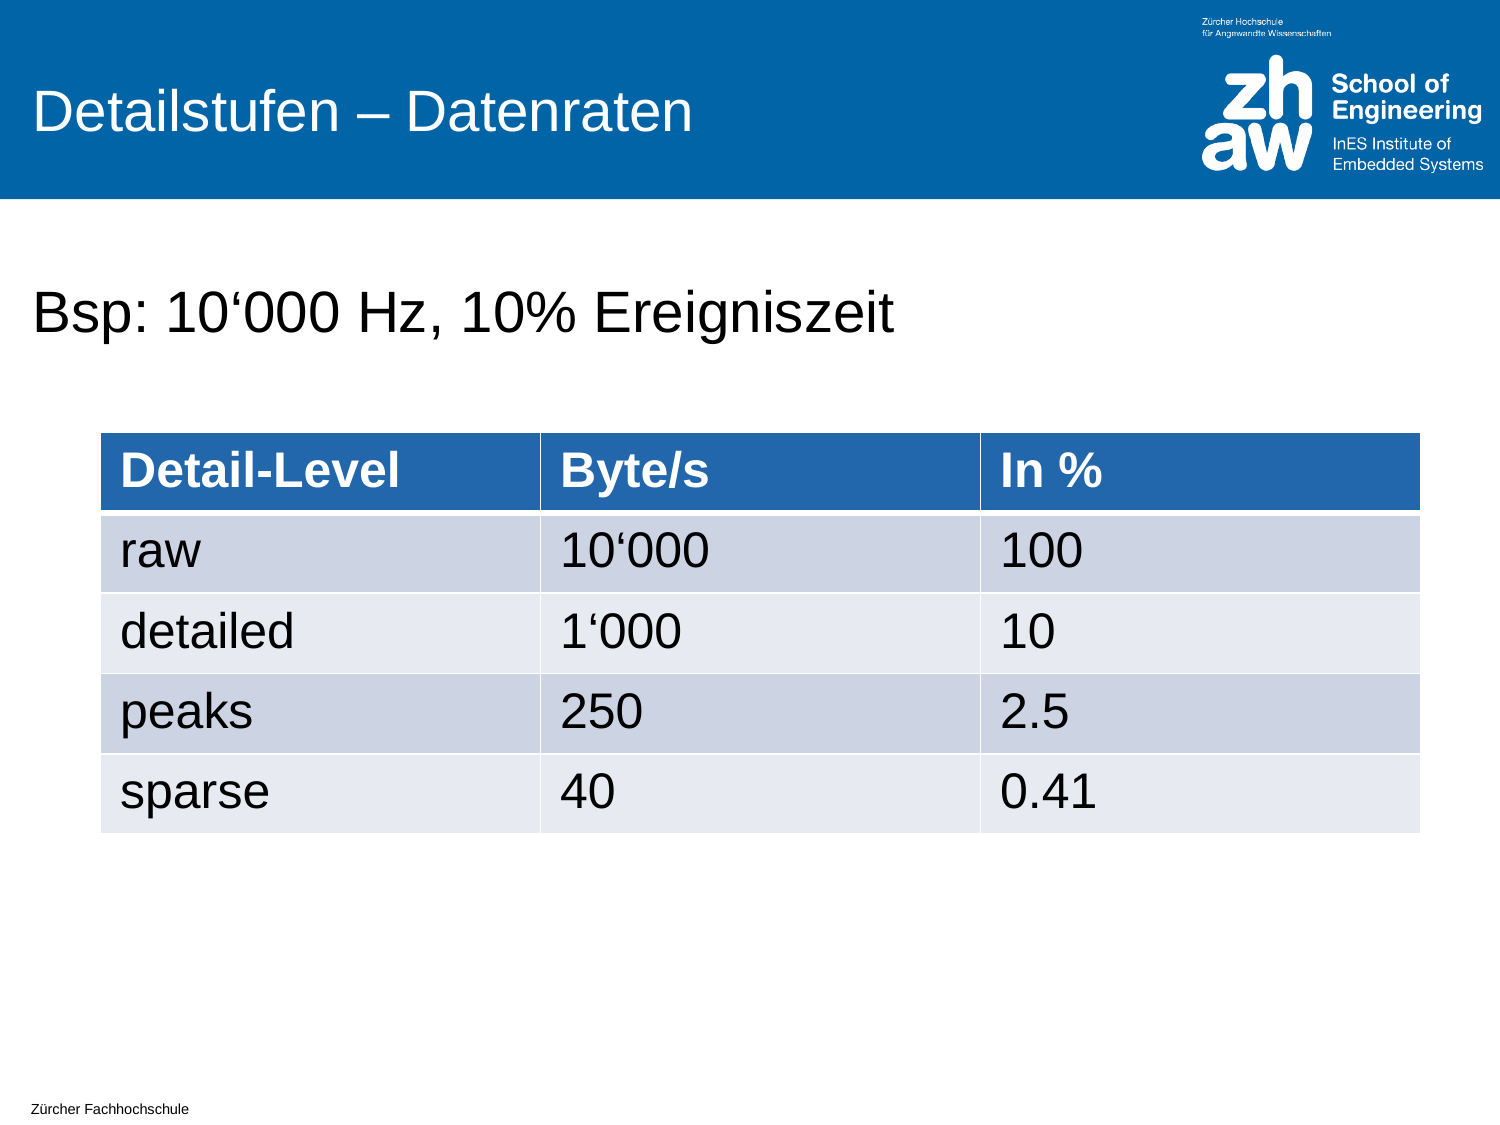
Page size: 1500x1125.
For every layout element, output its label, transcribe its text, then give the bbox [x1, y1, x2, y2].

table_cell 100 [981, 516, 1420, 592]
table_header Byte/s [541, 433, 980, 510]
picture [1202, 18, 1483, 173]
table_cell 10 [981, 594, 1420, 673]
title Detailstufen – Datenraten [17, 31, 1158, 185]
table_cell raw [101, 516, 540, 592]
table_cell 40 [541, 755, 980, 833]
table_cell 1‘000 [541, 594, 980, 673]
table_cell 0.41 [981, 755, 1420, 833]
table_cell detailed [101, 594, 540, 673]
list Bsp: 10‘000 Hz, 10% Ereigniszeit [17, 267, 1483, 1012]
table_cell peaks [101, 674, 540, 753]
table_cell 10‘000 [541, 516, 980, 592]
table_cell sparse [101, 755, 540, 833]
table_cell 2.5 [981, 674, 1420, 753]
table_header Detail-Level [101, 433, 540, 510]
table_header In % [981, 433, 1420, 510]
table_cell 250 [541, 674, 980, 753]
